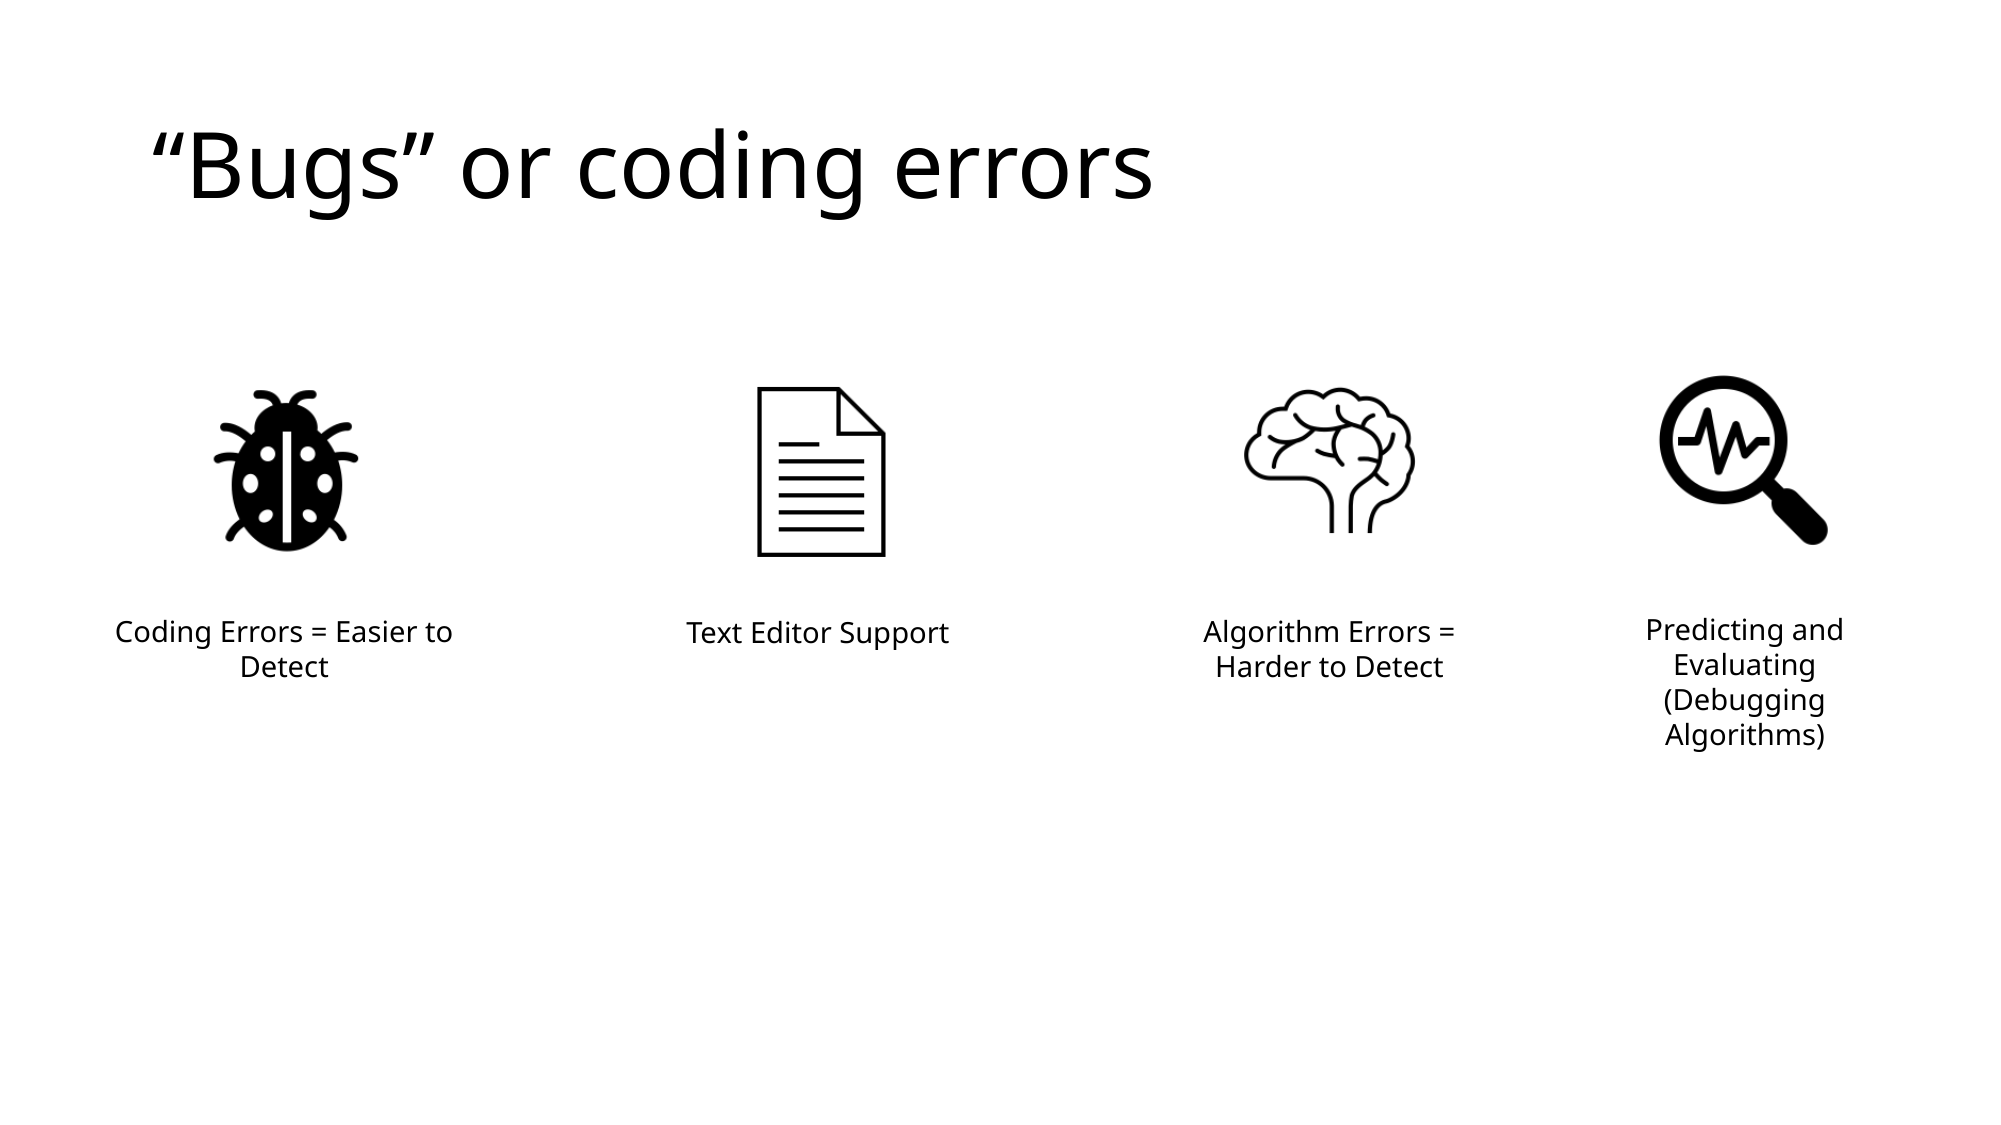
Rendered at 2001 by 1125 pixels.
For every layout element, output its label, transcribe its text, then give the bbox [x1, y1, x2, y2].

text_box Algorithm Errors = Harder to Detect [1169, 605, 1490, 691]
text_box Text Editor Support [568, 607, 1075, 658]
title “Bugs” or coding errors [137, 59, 1863, 278]
picture [184, 369, 389, 575]
text_box Coding Errors = Easier to Detect [94, 605, 474, 691]
picture [719, 369, 924, 575]
text_box Predicting and Evaluating (Debugging Algorithms) [1584, 603, 1906, 759]
picture [1227, 358, 1432, 563]
picture [1642, 358, 1848, 563]
